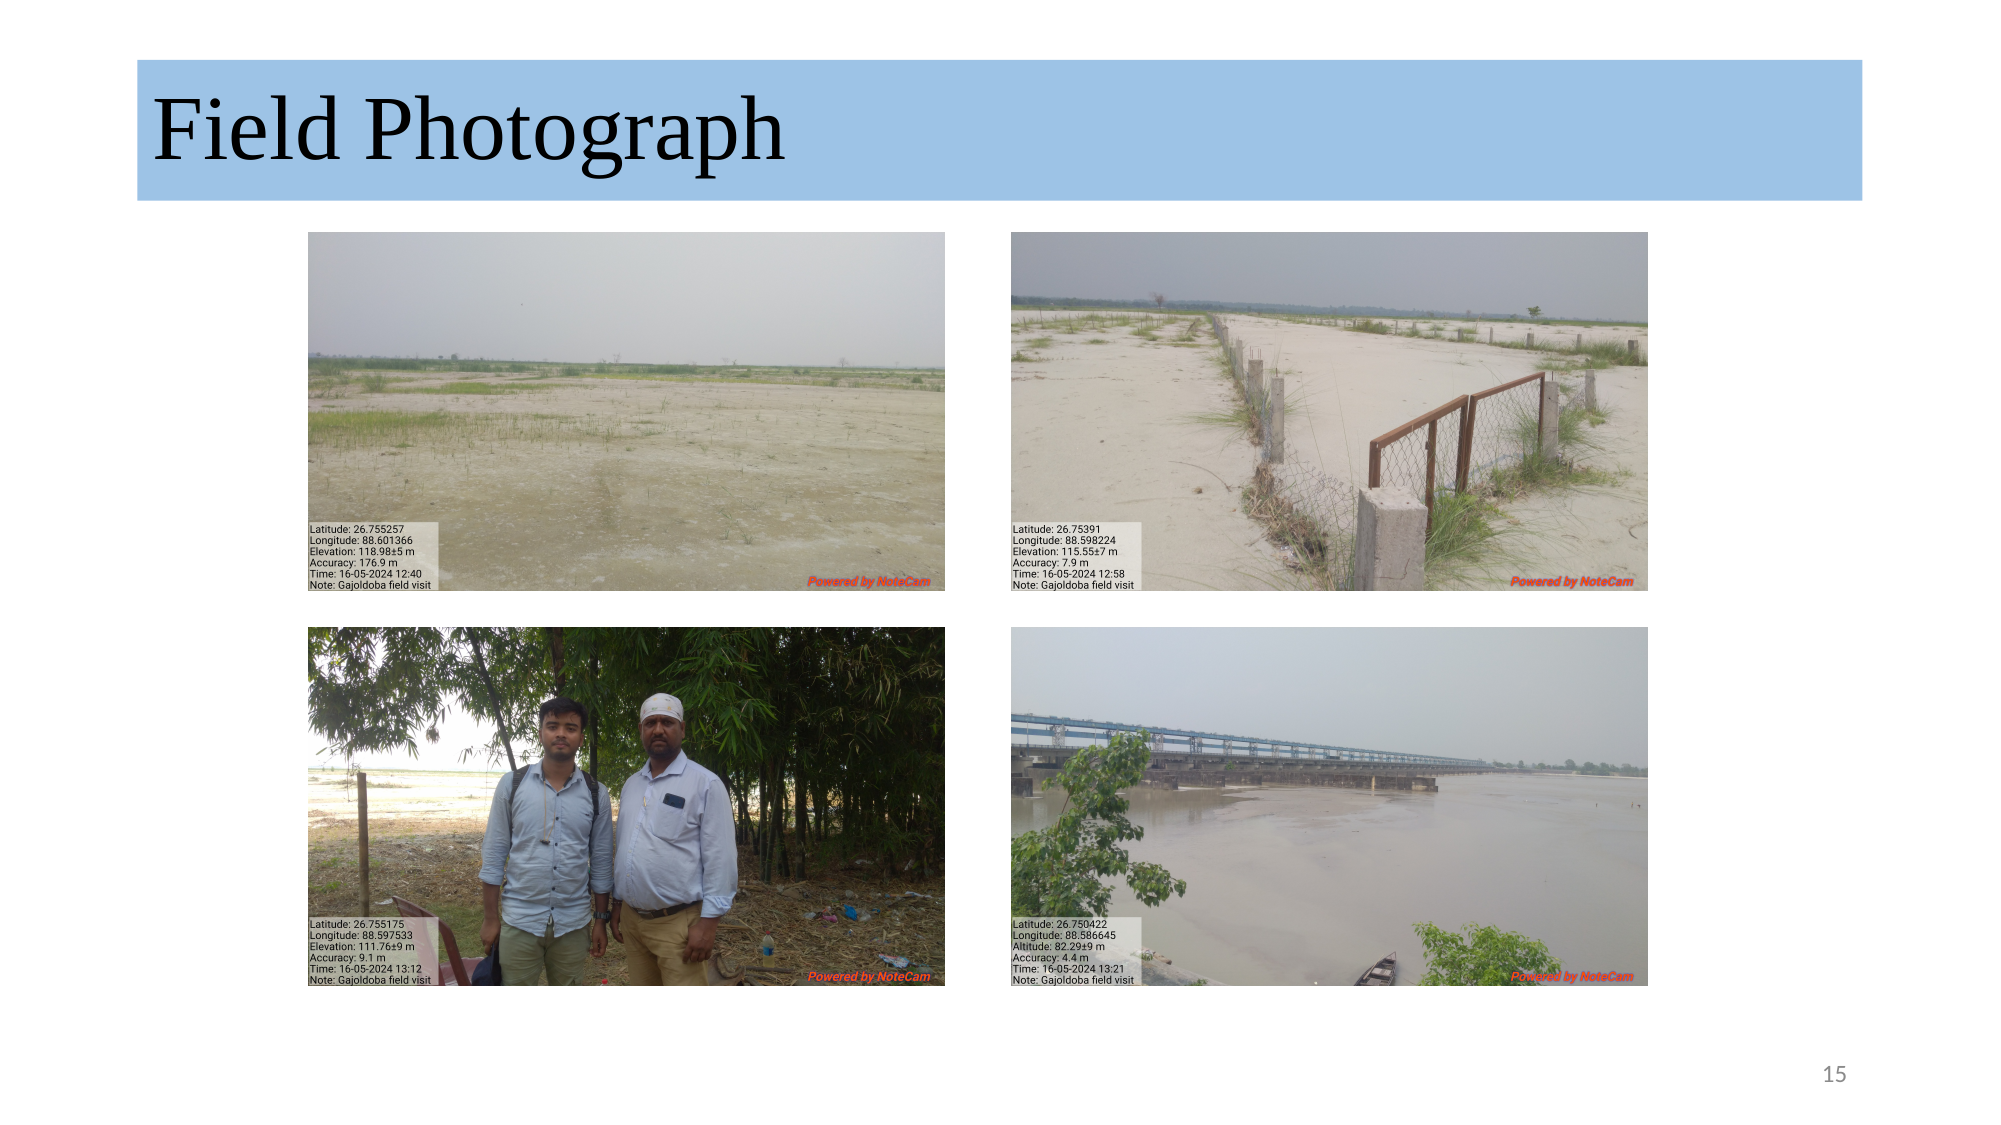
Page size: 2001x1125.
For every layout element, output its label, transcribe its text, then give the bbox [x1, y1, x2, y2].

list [308, 232, 945, 591]
slide_number 15 [1412, 1042, 1863, 1103]
picture [1011, 627, 1648, 986]
picture [1011, 232, 1648, 591]
title Field Photograph [137, 59, 1863, 201]
picture [308, 627, 945, 986]
